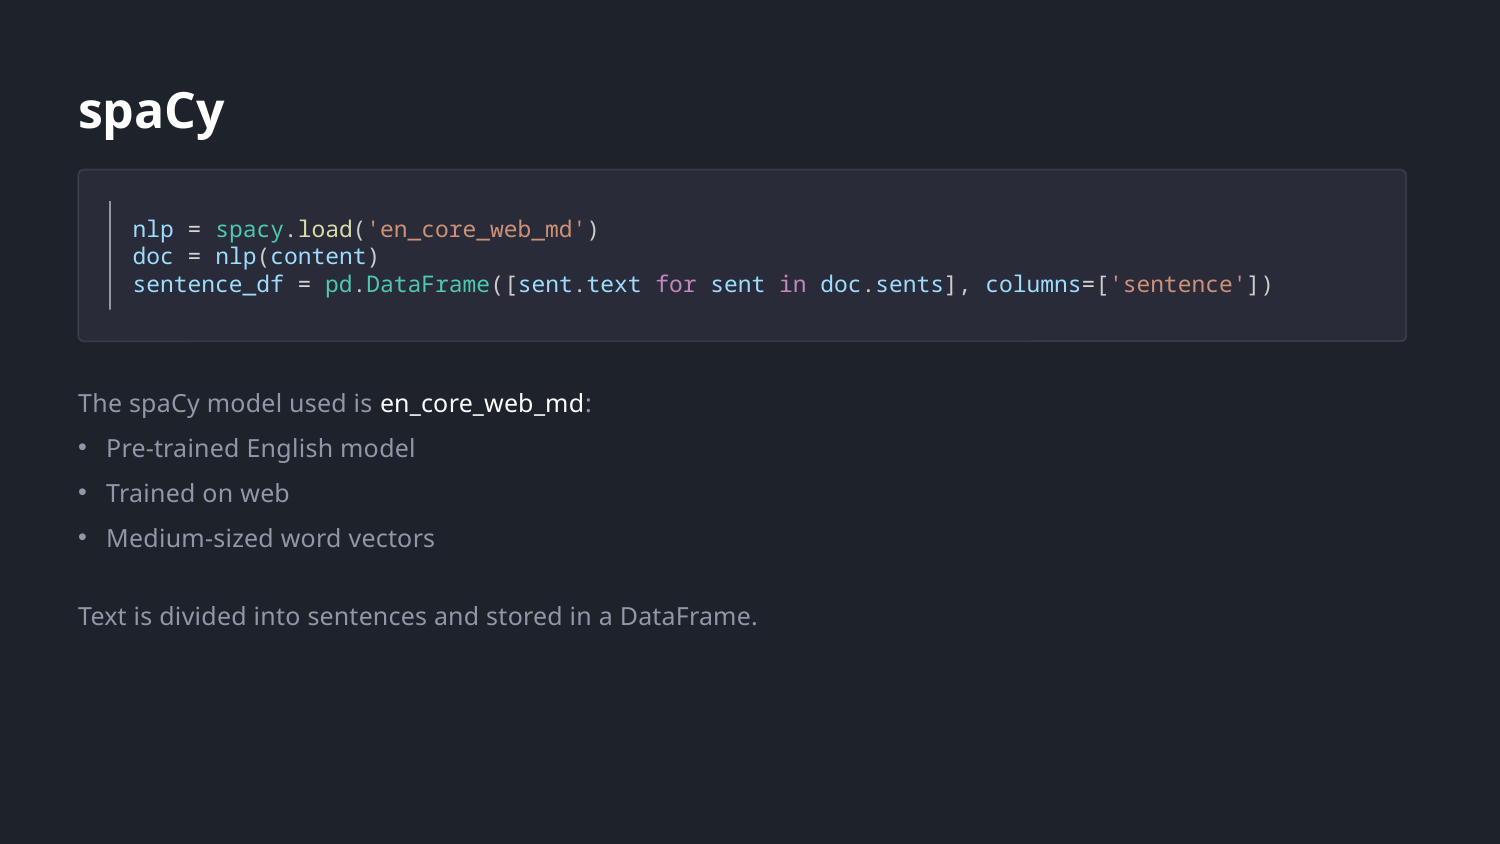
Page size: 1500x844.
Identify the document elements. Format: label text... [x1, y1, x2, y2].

text_box Text is divided into sentences and stored in a DataFrame. [78, 585, 1429, 708]
text_box spaCy [78, 78, 1429, 139]
text_box [78, 169, 1407, 342]
text_box nlp = spacy.load('en_core_web_md') doc = nlp(content) sentence_df = pd.DataFrame([sent.text for sent in doc.sents], columns=['sentence']) [132, 214, 1483, 323]
text_box The spaCy model used is en_core_web_md: Pre-trained English model Trained on web Medium-sized word vectors [78, 372, 1429, 585]
